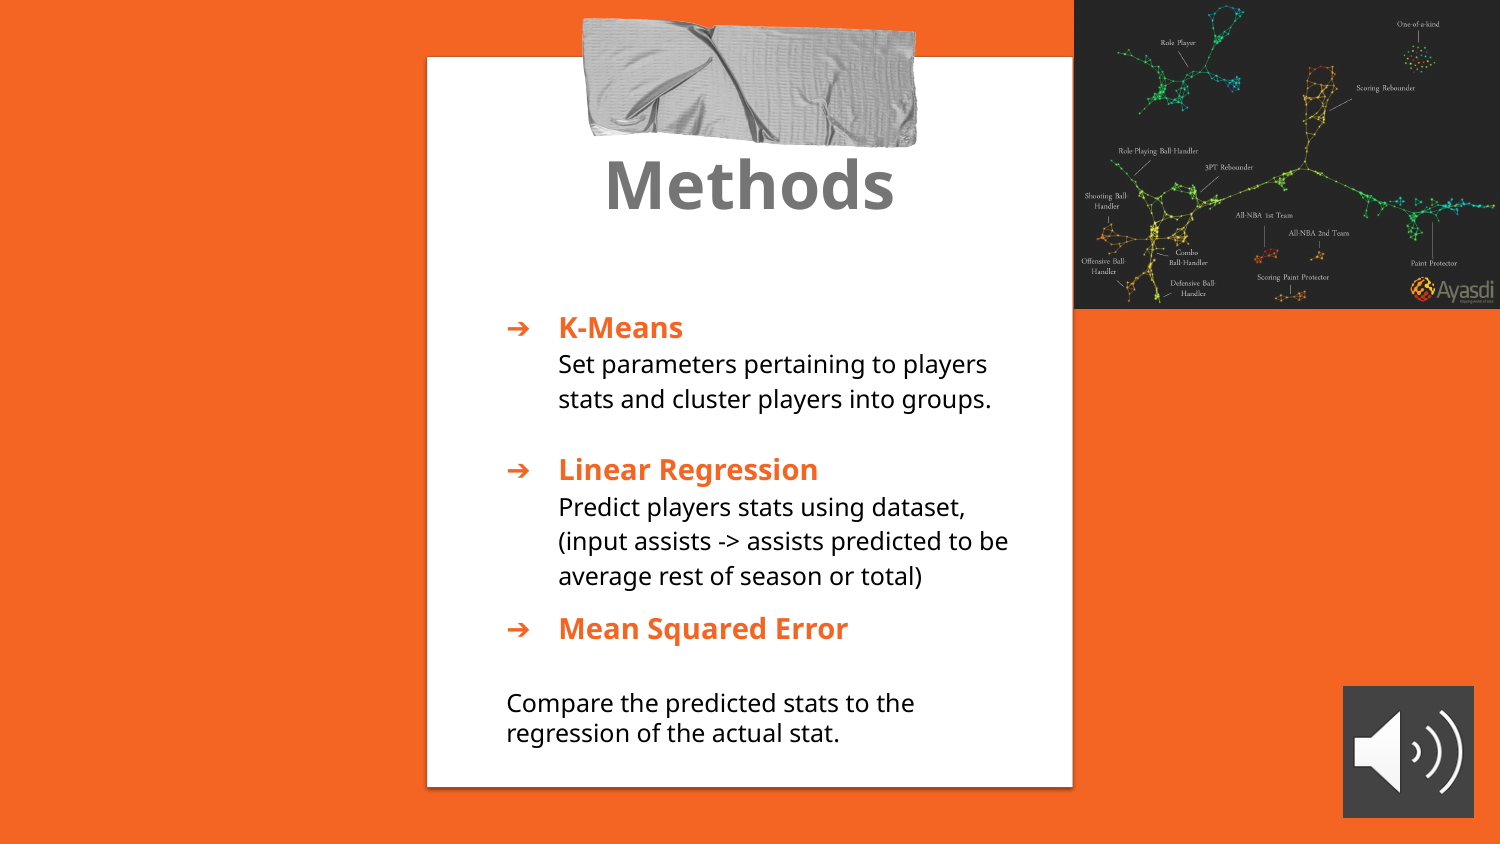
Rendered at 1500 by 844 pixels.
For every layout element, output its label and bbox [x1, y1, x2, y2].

picture [1341, 685, 1476, 819]
picture [400, 0, 1500, 818]
